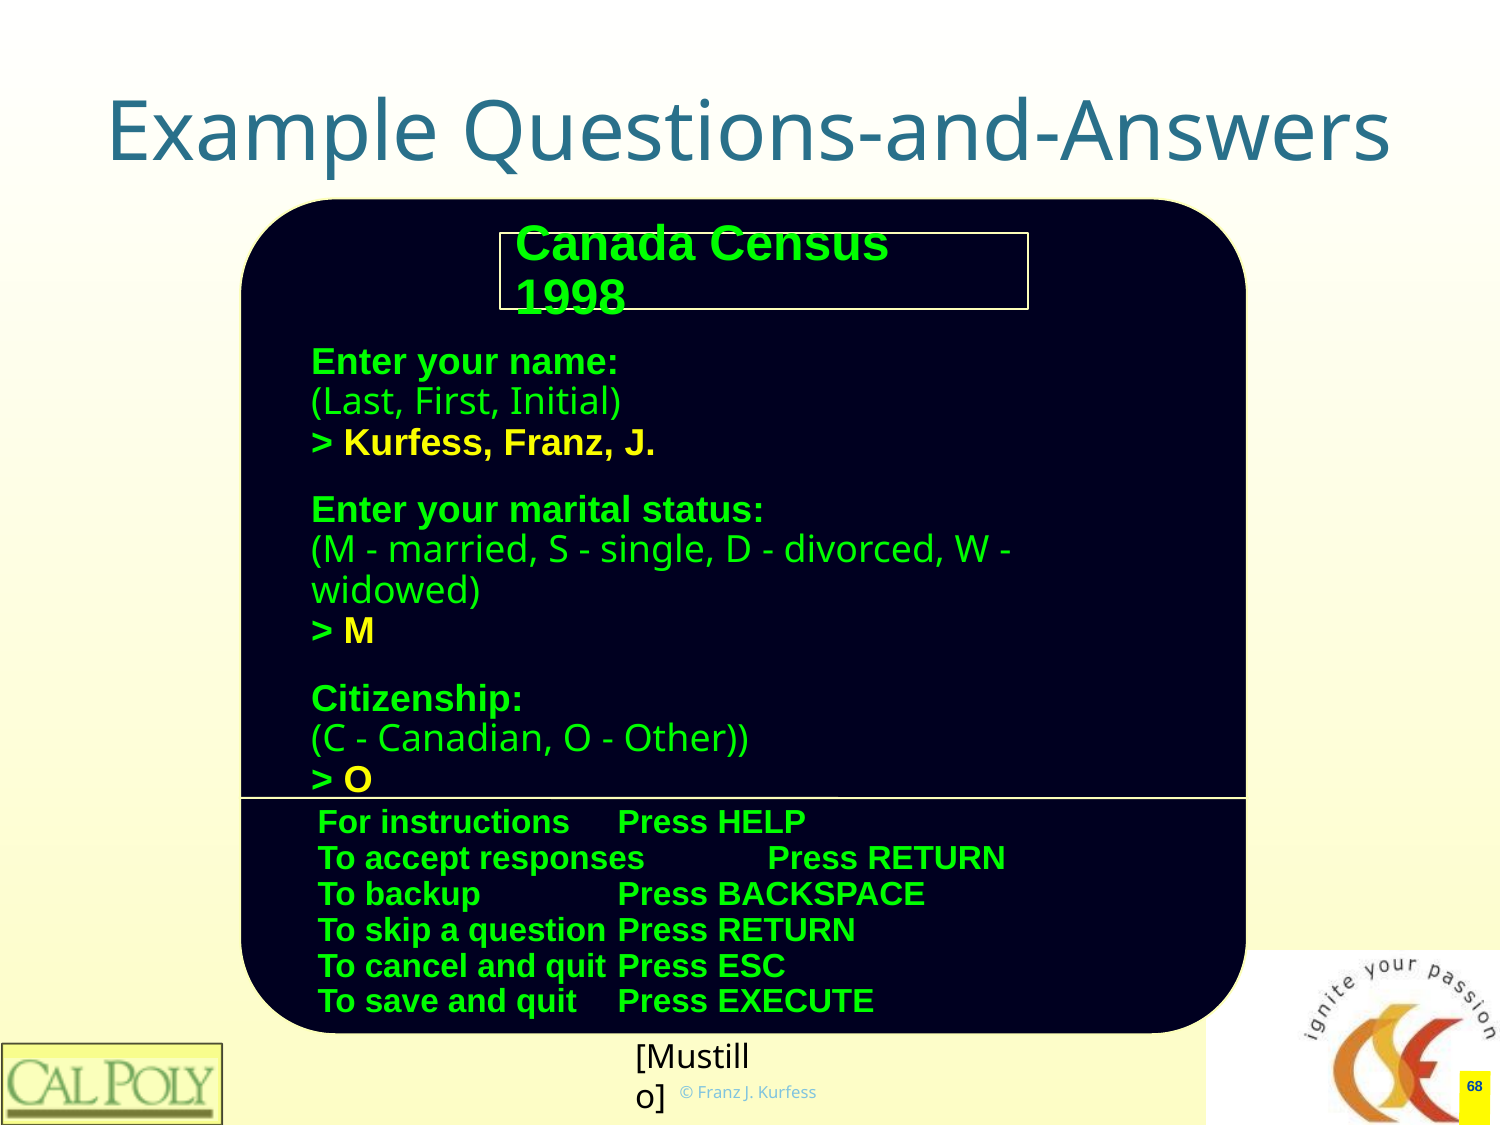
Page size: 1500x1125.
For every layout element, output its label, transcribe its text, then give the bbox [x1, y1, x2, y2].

text_box Canada Census 1998 [500, 233, 1028, 309]
title Example Questions-and-Answers [90, 0, 1410, 255]
text_box [240, 198, 1247, 797]
picture [1206, 950, 1500, 1125]
text_box [Mustillo] [635, 1035, 769, 1115]
slide_number ‹#› [1459, 1070, 1491, 1125]
text_box [240, 805, 1247, 1035]
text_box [1, 1043, 223, 1125]
text_box For instructions Press HELP To accept responses Press RETURN To backup Press BACKSPACE To skip a question Press RETURN To cancel and quit Press ESC To save and quit Press EXECUTE [309, 806, 1019, 1029]
text_box Enter your name: (Last, First, Initial) > Kurfess, Franz, J. Enter your marital status: (M - married, S - single, D - divorced, W - widowed) > M Citizenship: (C - Canadian, O - Other)) > O [302, 333, 1174, 796]
